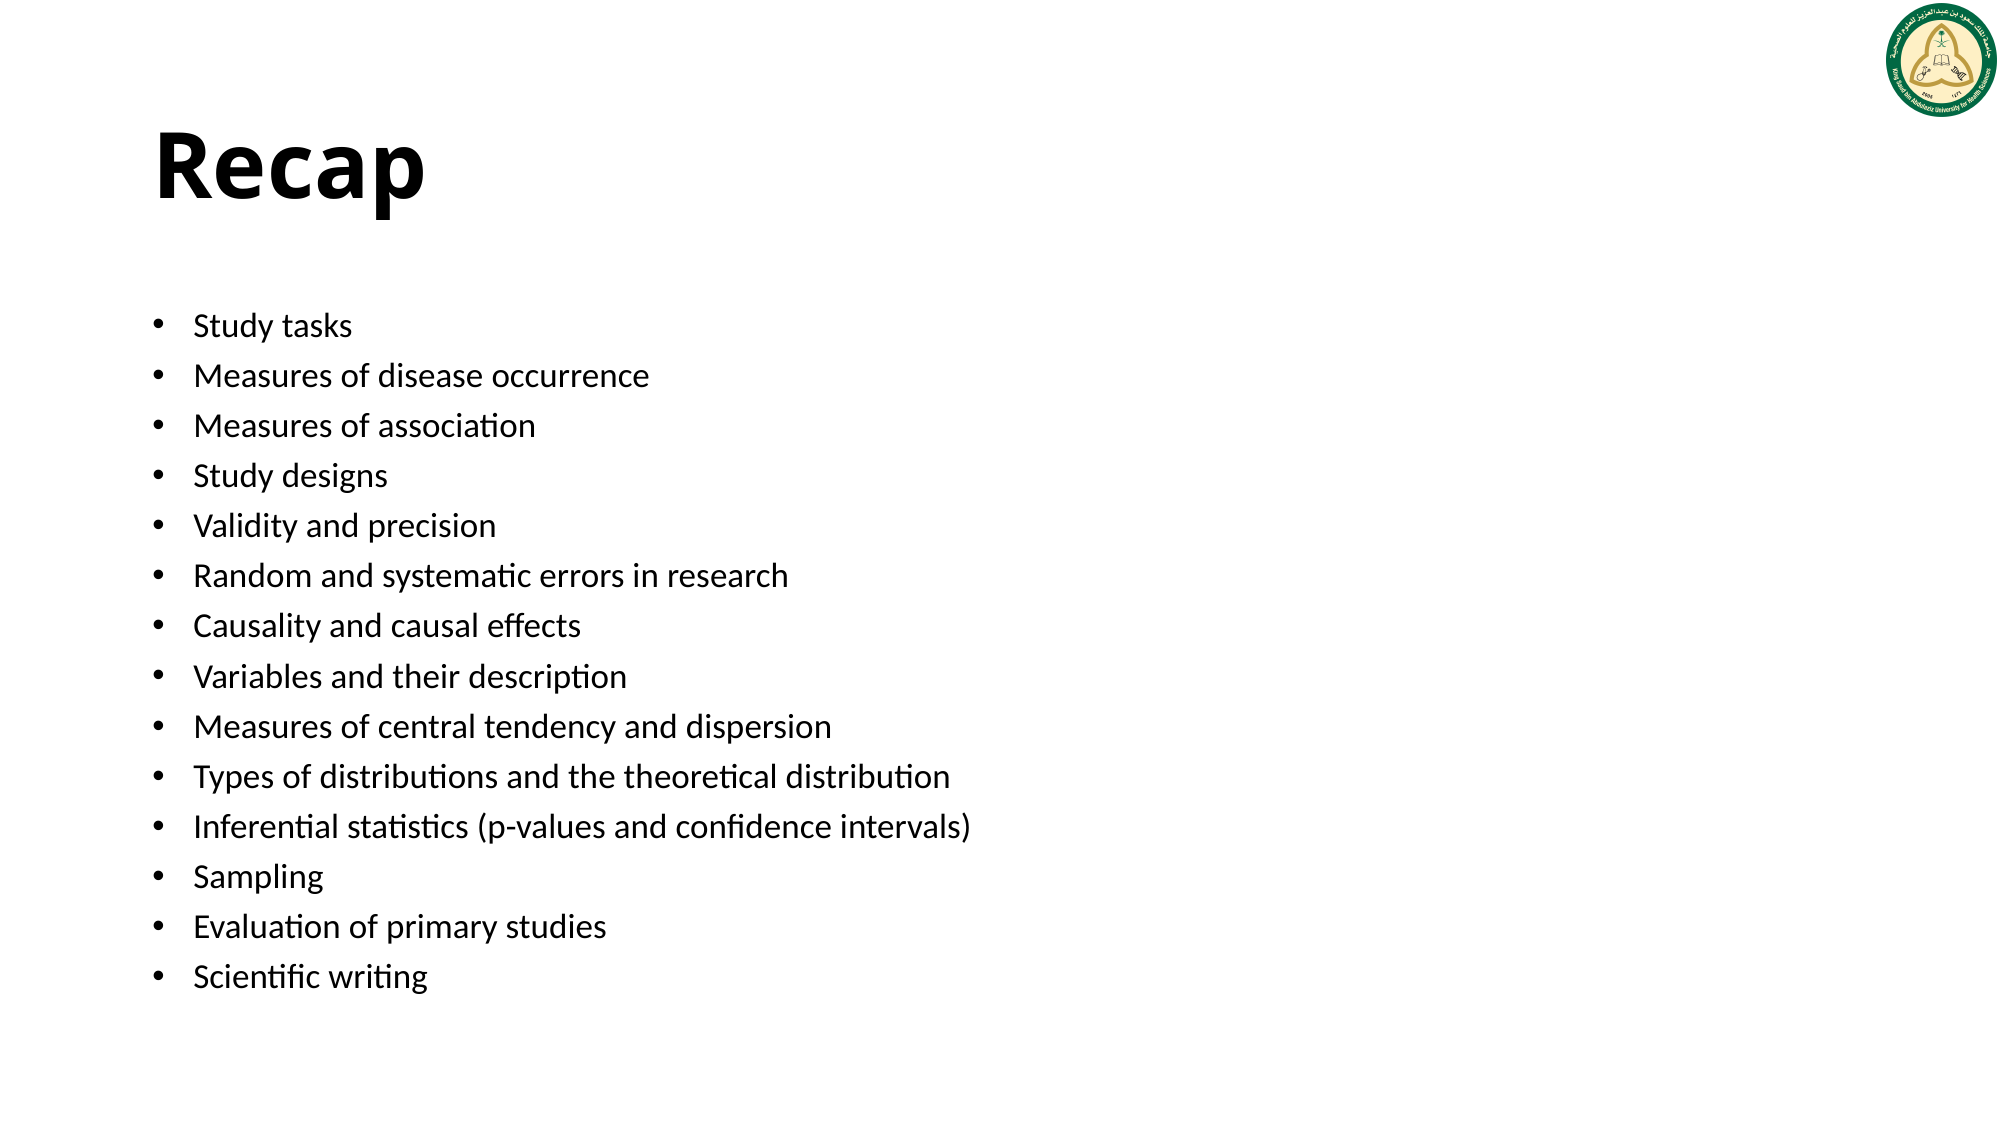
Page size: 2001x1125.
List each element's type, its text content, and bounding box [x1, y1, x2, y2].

list Study tasks Measures of disease occurrence Measures of association Study designs Validity and precision Random and systematic errors in research Causality and causal effects Variables and their description Measures of central tendency and dispersion Types of distributions and the theoretical distribution Inferential statistics (p-values and confidence intervals) Sampling Evaluation of primary studies Scientific writing [137, 299, 1863, 1014]
title Recap [137, 59, 1863, 278]
picture [1886, 3, 1997, 117]
